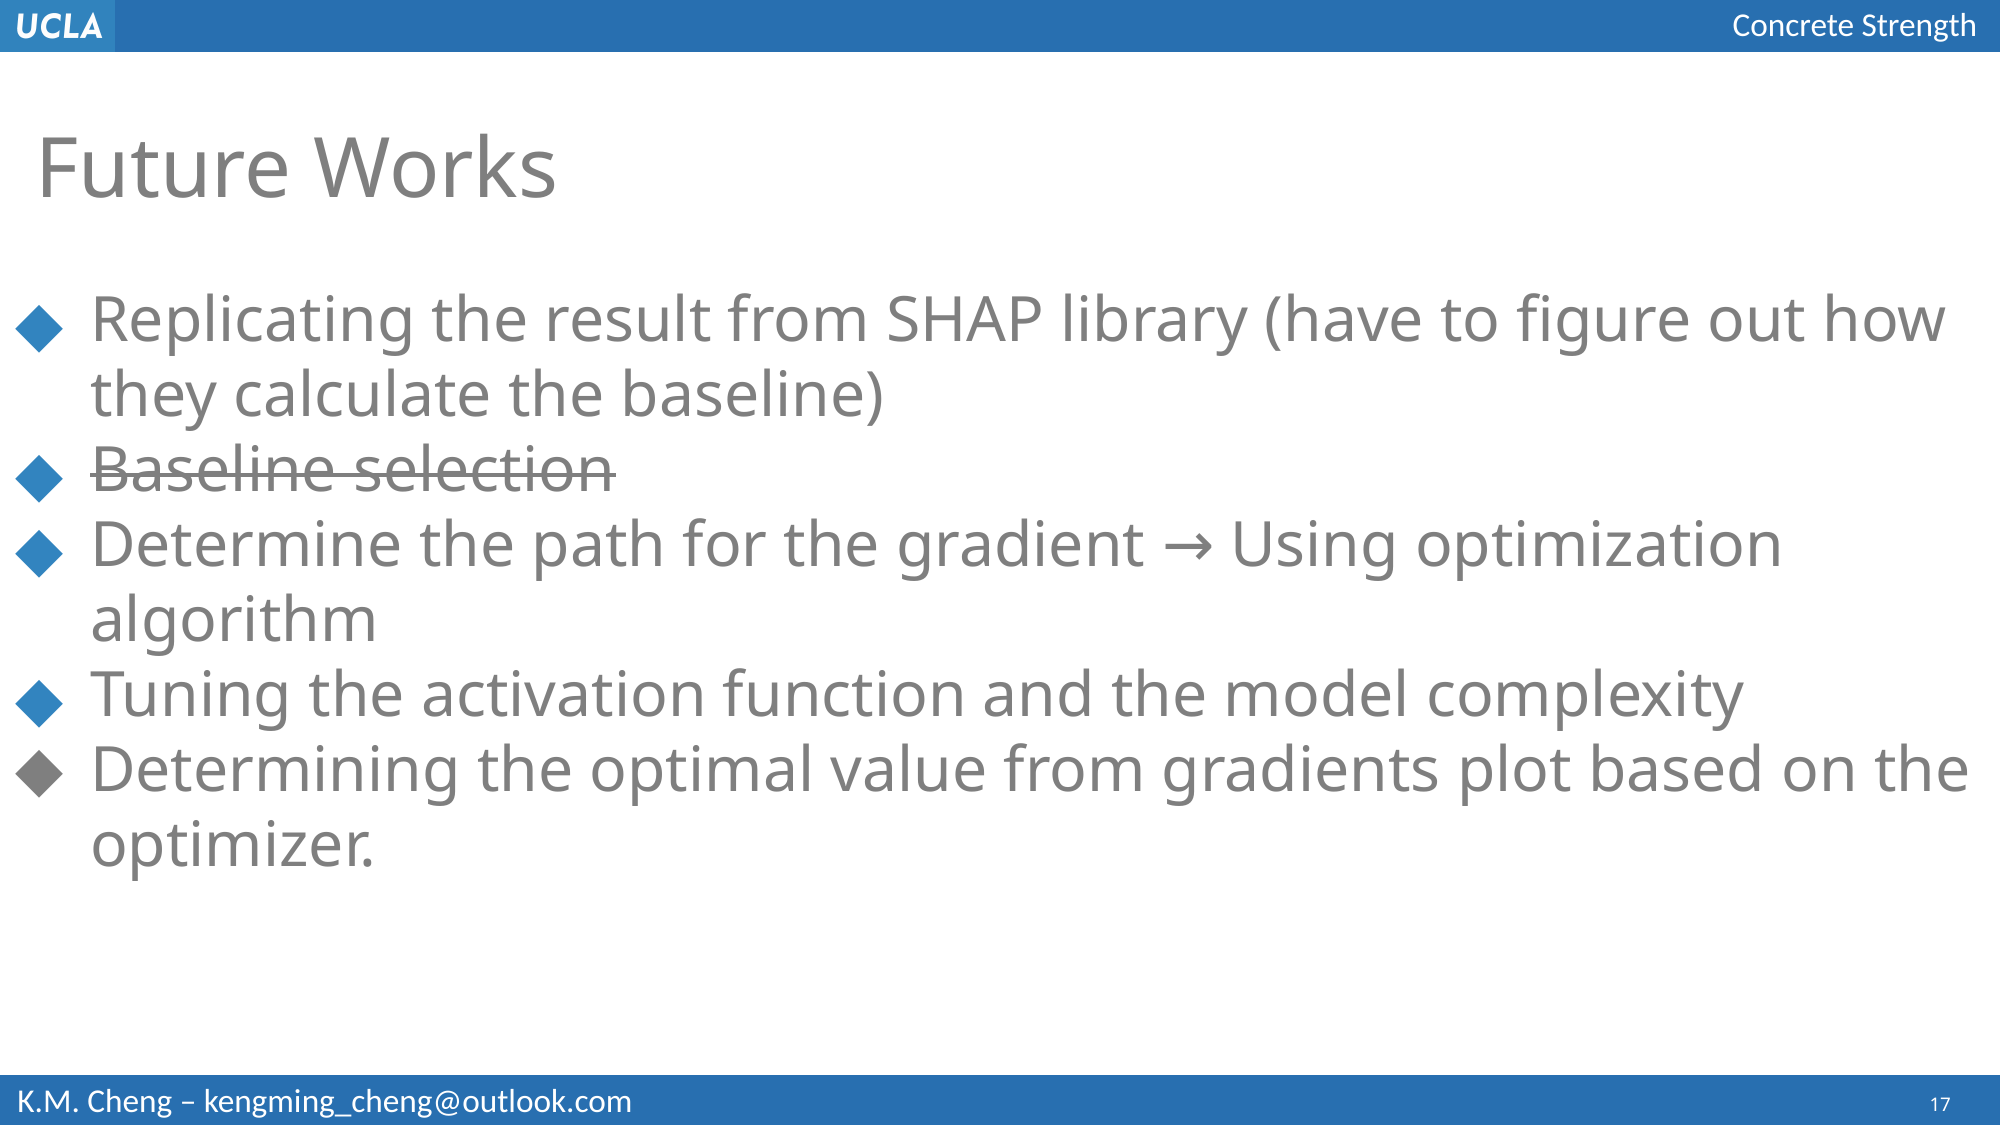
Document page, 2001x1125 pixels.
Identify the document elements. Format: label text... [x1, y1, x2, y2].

text_box Replicating the result from SHAP library (have to figure out how they calculate the baseline) Baseline selection Determine the path for the gradient → Using optimization algorithm Tuning the activation function and the model complexity Determining the optimal value from gradients plot based on the optimizer. [0, 271, 2000, 1003]
picture [0, 0, 2000, 52]
picture [0, 1075, 2000, 1125]
text_box Future Works [20, 81, 1957, 225]
